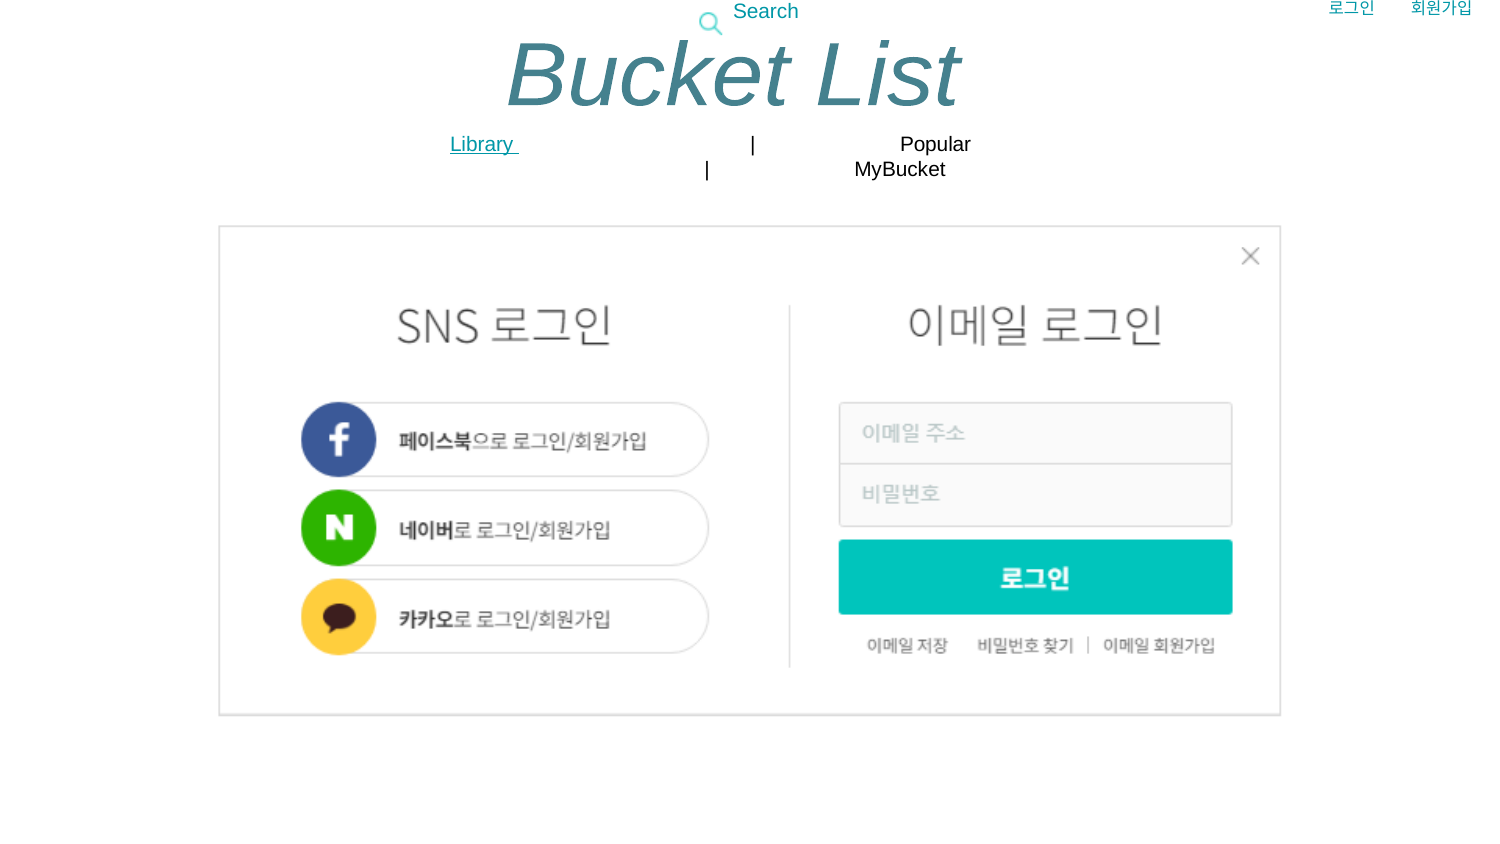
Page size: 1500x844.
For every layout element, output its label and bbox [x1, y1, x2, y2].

picture [213, 220, 1287, 719]
text_box [402, 0, 1500, 180]
